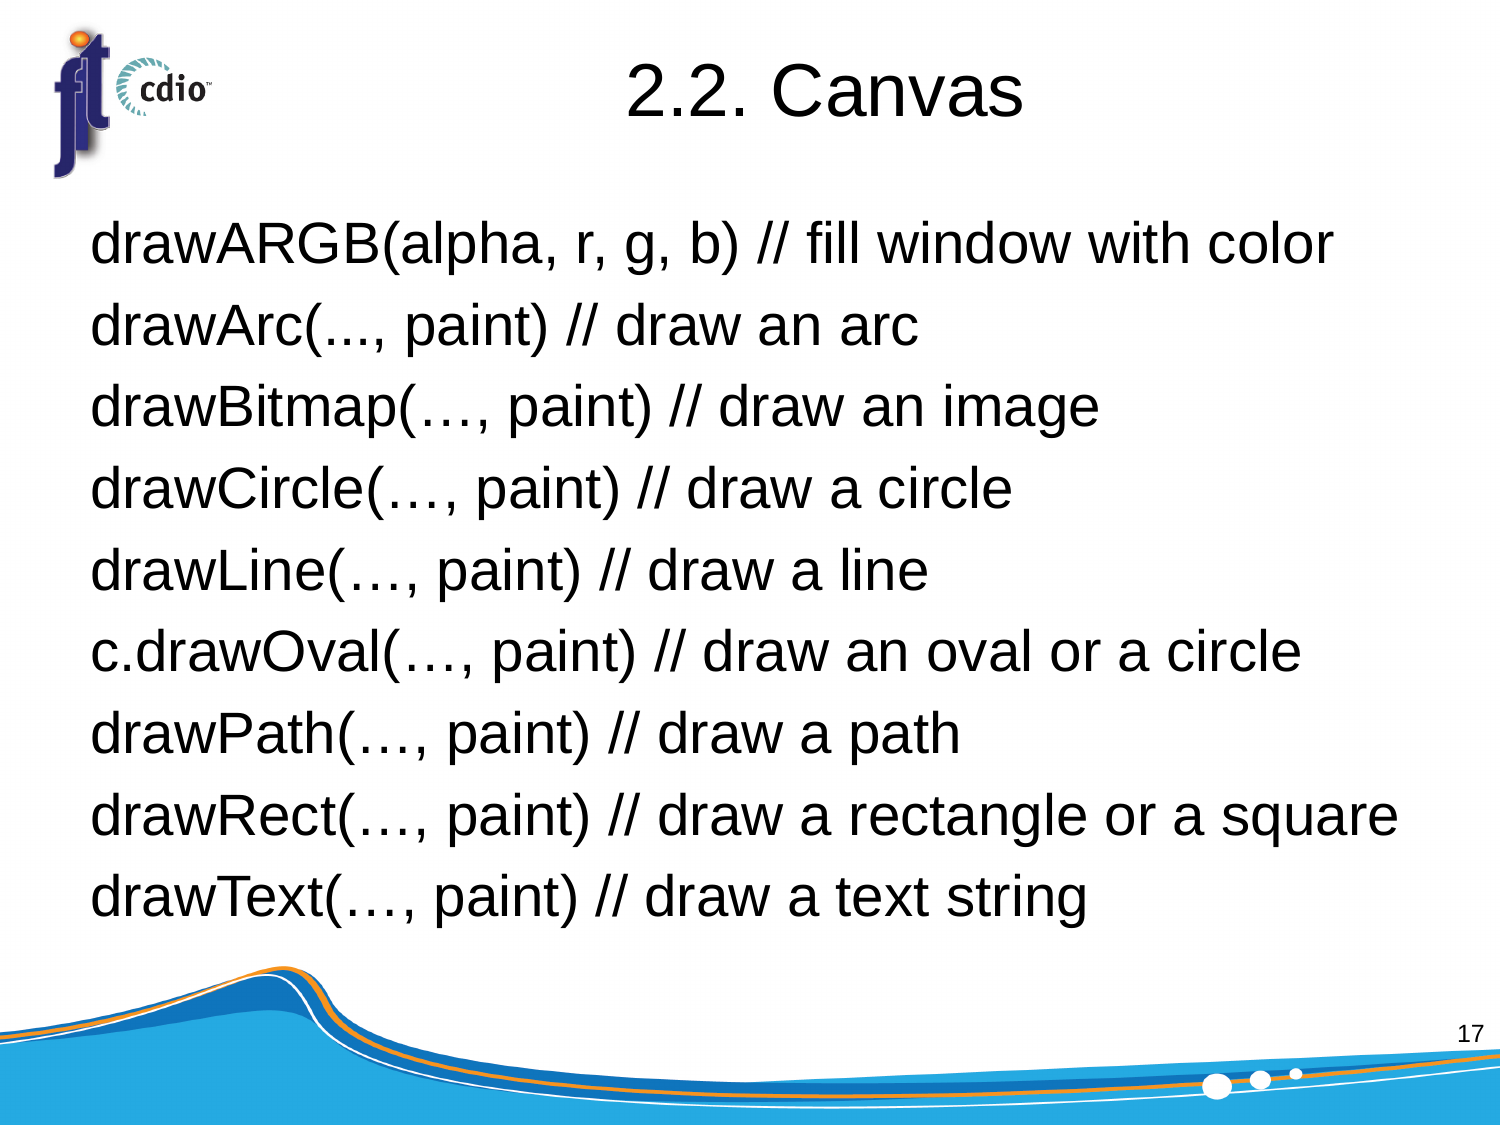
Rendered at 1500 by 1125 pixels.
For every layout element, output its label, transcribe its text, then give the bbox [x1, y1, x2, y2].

title 2.2. Canvas [226, 6, 1425, 166]
list drawARGB(alpha, r, g, b) // fill window with color drawArc(..., paint) // draw an arc drawBitmap(…, paint) // draw an image drawCircle(…, paint) // draw a circle drawLine(…, paint) // draw a line c.drawOval(…, paint) // draw an oval or a circle drawPath(…, paint) // draw a path drawRect(…, paint) // draw a rectangle or a square drawText(…, paint) // draw a text string [75, 197, 1425, 977]
picture [0, 0, 1500, 1125]
slide_number 17 [1149, 1002, 1500, 1063]
